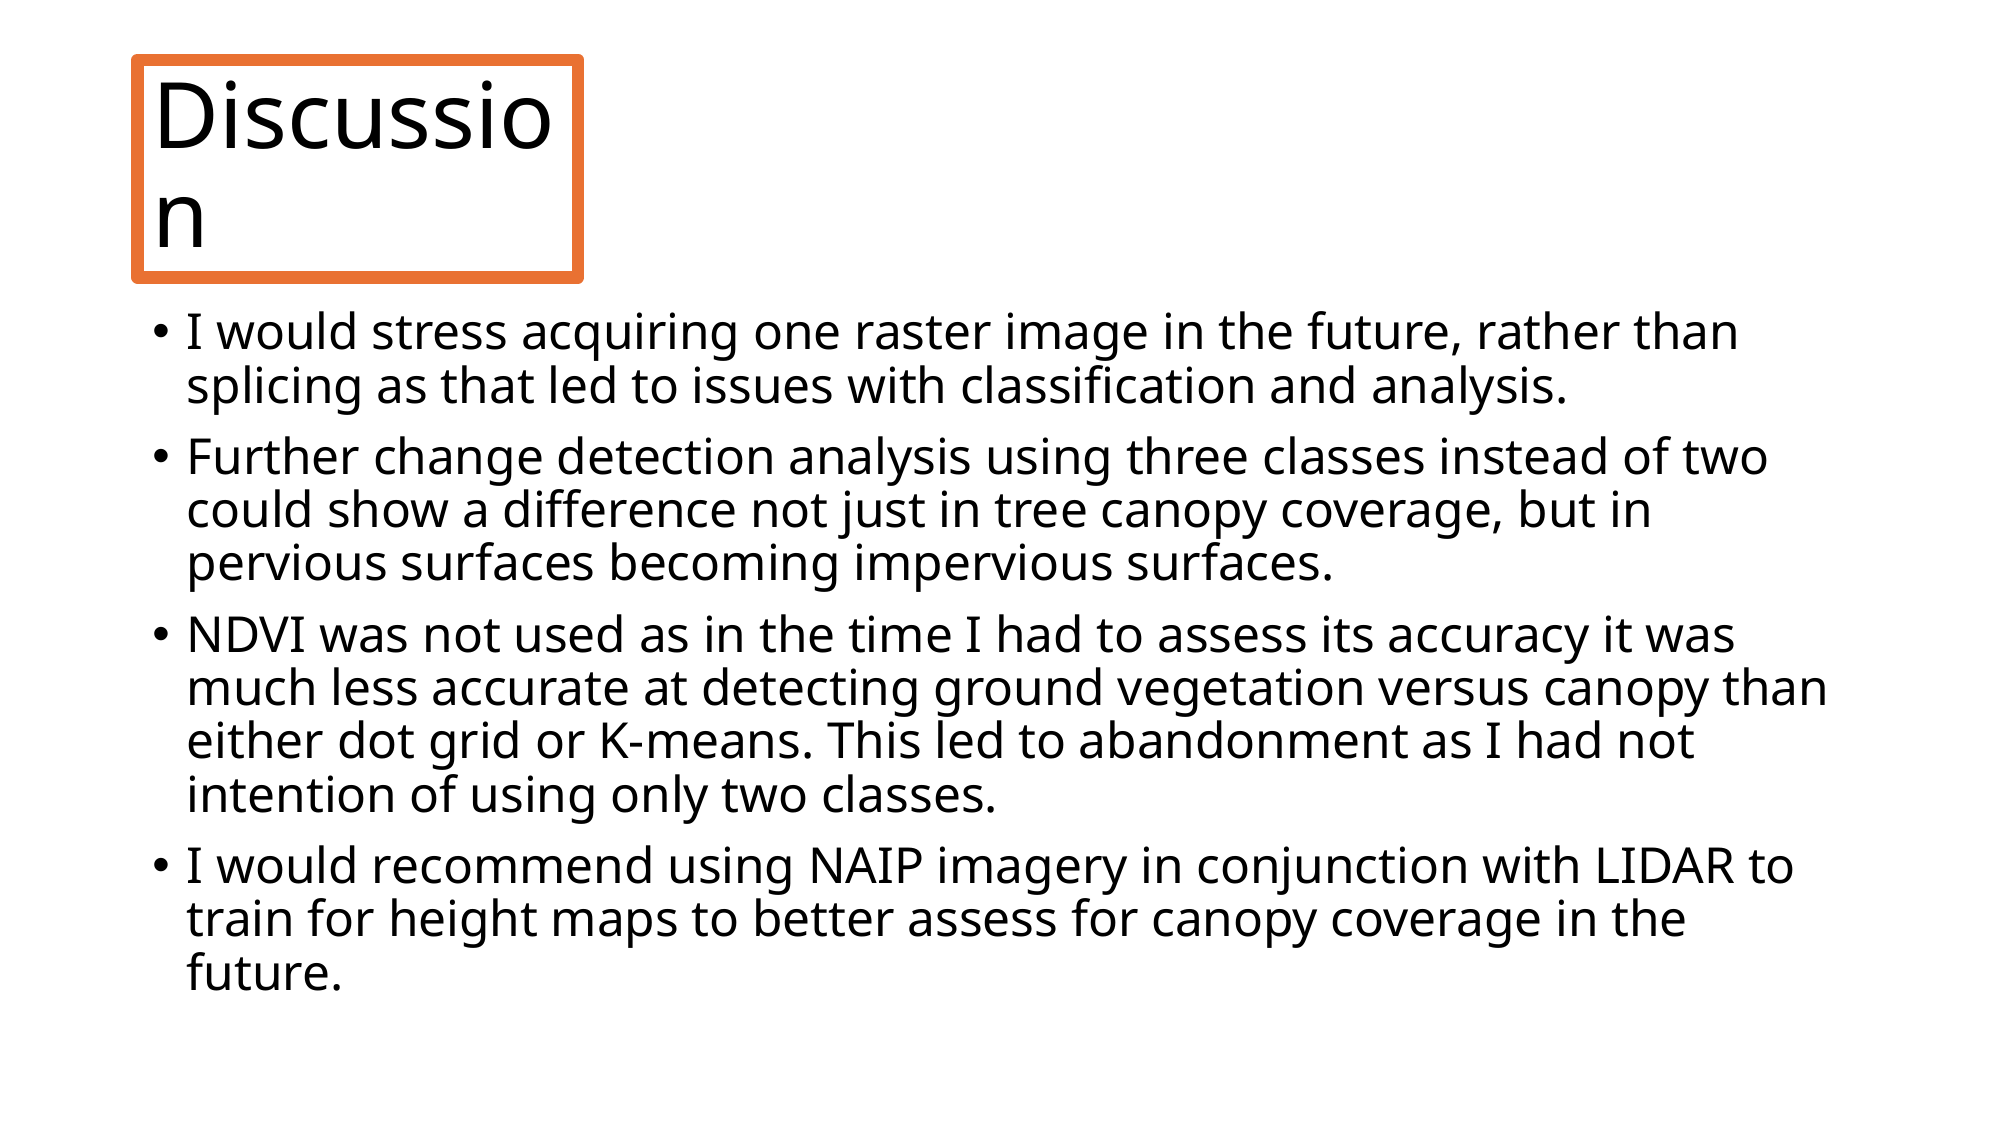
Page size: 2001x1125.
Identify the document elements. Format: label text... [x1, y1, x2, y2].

list I would stress acquiring one raster image in the future, rather than splicing as that led to issues with classification and analysis. Further change detection analysis using three classes instead of two could show a difference not just in tree canopy coverage, but in pervious surfaces becoming impervious surfaces. NDVI was not used as in the time I had to assess its accuracy it was much less accurate at detecting ground vegetation versus canopy than either dot grid or K-means. This led to abandonment as I had not intention of using only two classes. I would recommend using NAIP imagery in conjunction with LIDAR to train for height maps to better assess for canopy coverage in the future. [137, 299, 1863, 1014]
title Discussion [137, 59, 579, 278]
